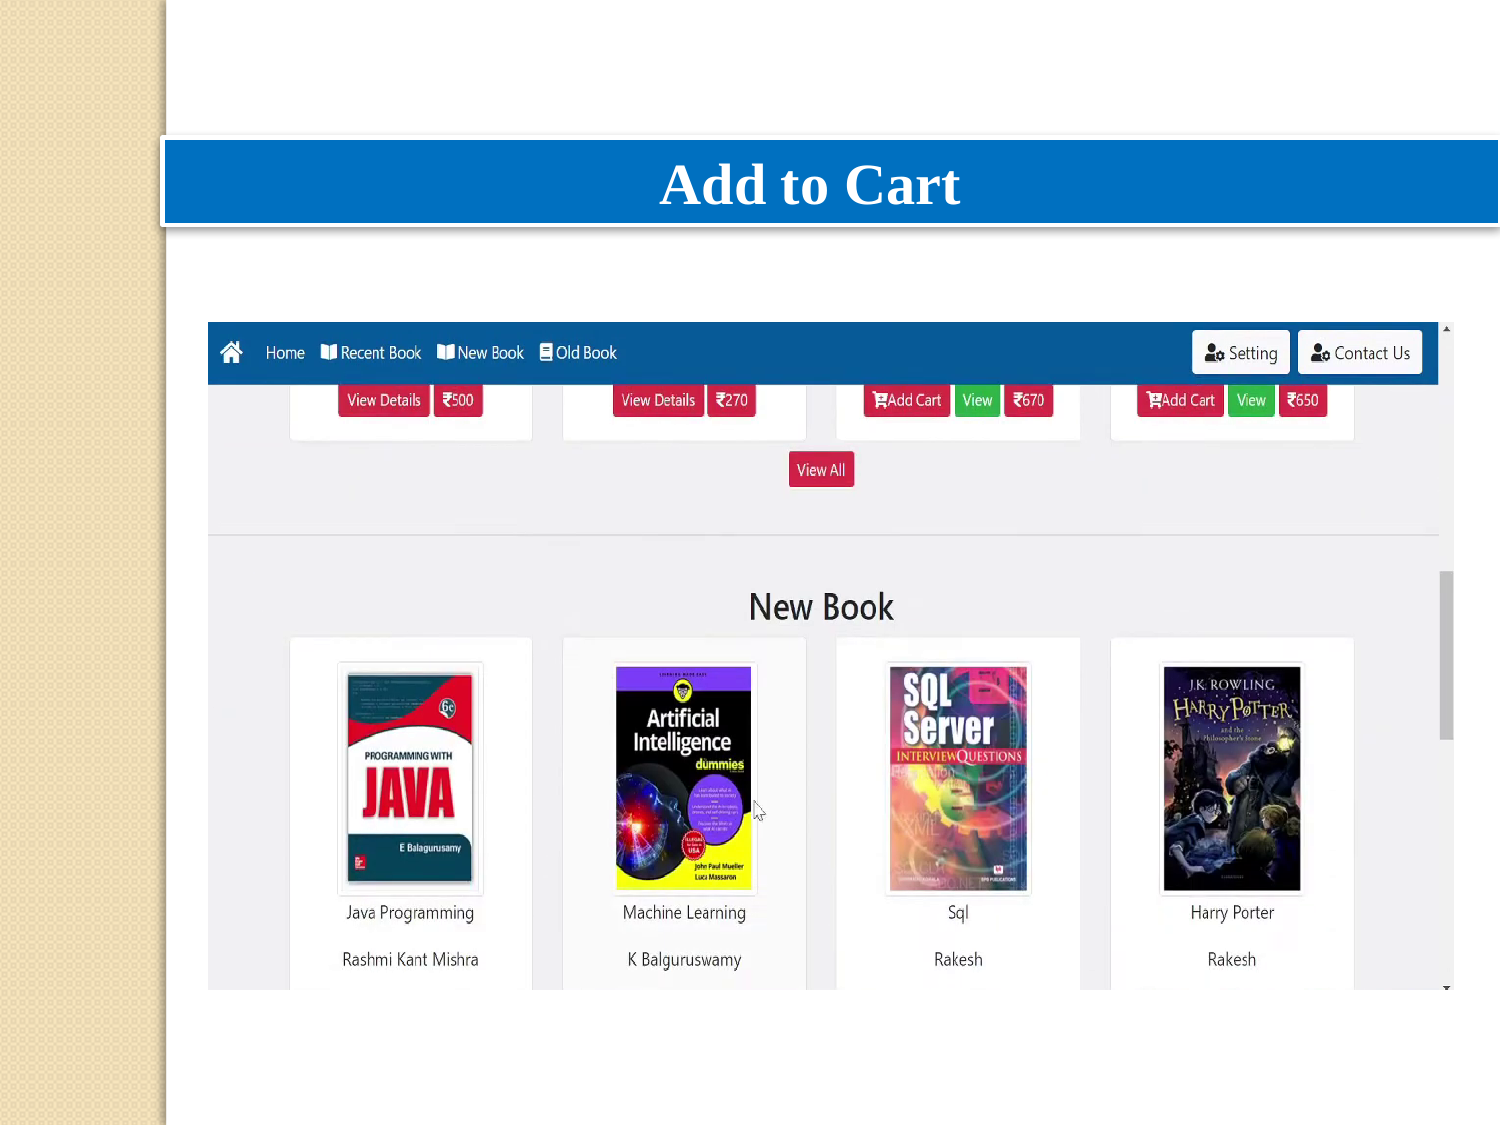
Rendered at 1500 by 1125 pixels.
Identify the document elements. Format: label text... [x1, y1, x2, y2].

picture [208, 321, 1455, 991]
text_box Add to Cart [644, 139, 976, 225]
text_box [160, 135, 1500, 227]
